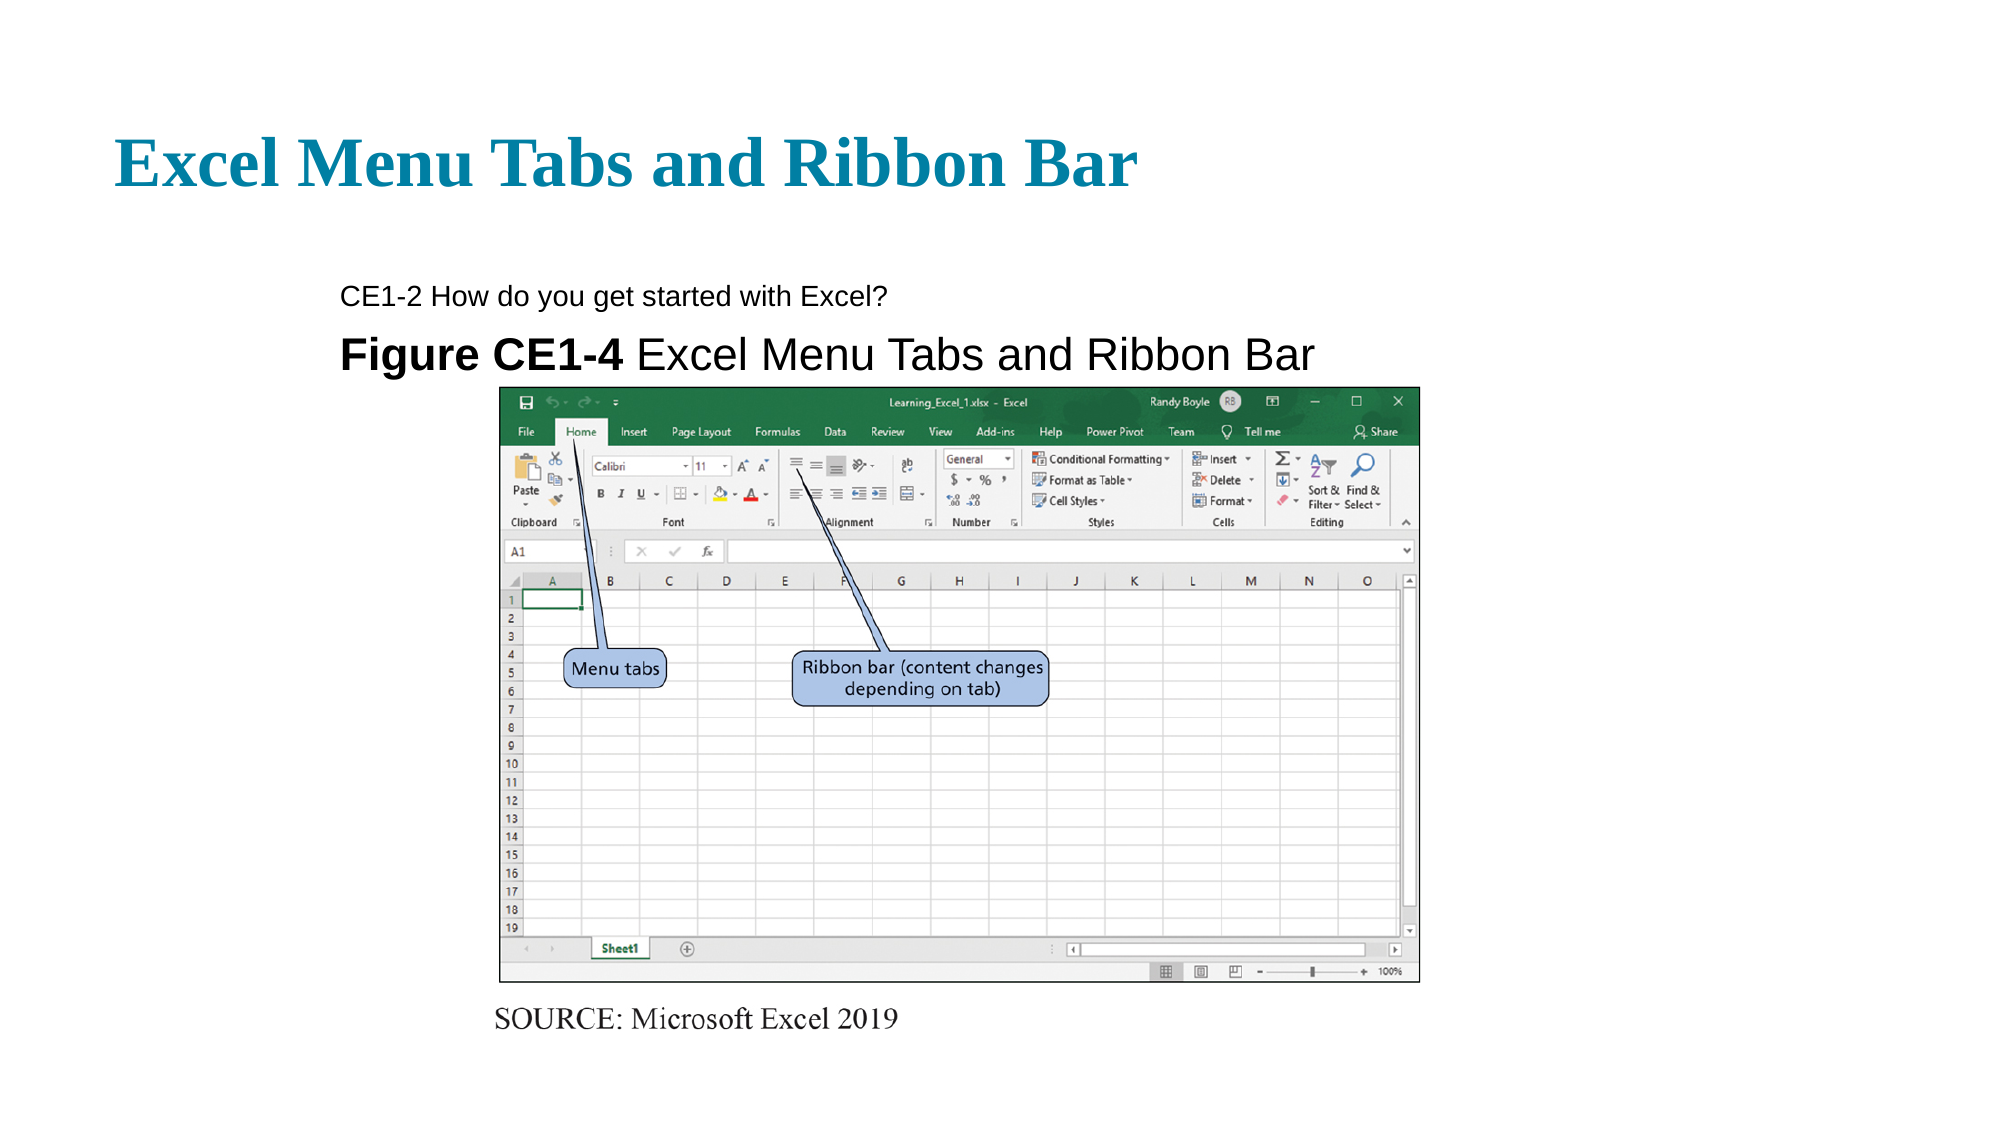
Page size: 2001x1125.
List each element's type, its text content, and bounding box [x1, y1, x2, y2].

title Excel Menu Tabs and Ribbon Bar [99, 35, 1900, 216]
list CE1-2 How do you get started with Excel? Figure C E 1-4 Excel Menu Tabs and Ribbon Bar [324, 262, 1675, 386]
picture [494, 385, 1422, 1031]
